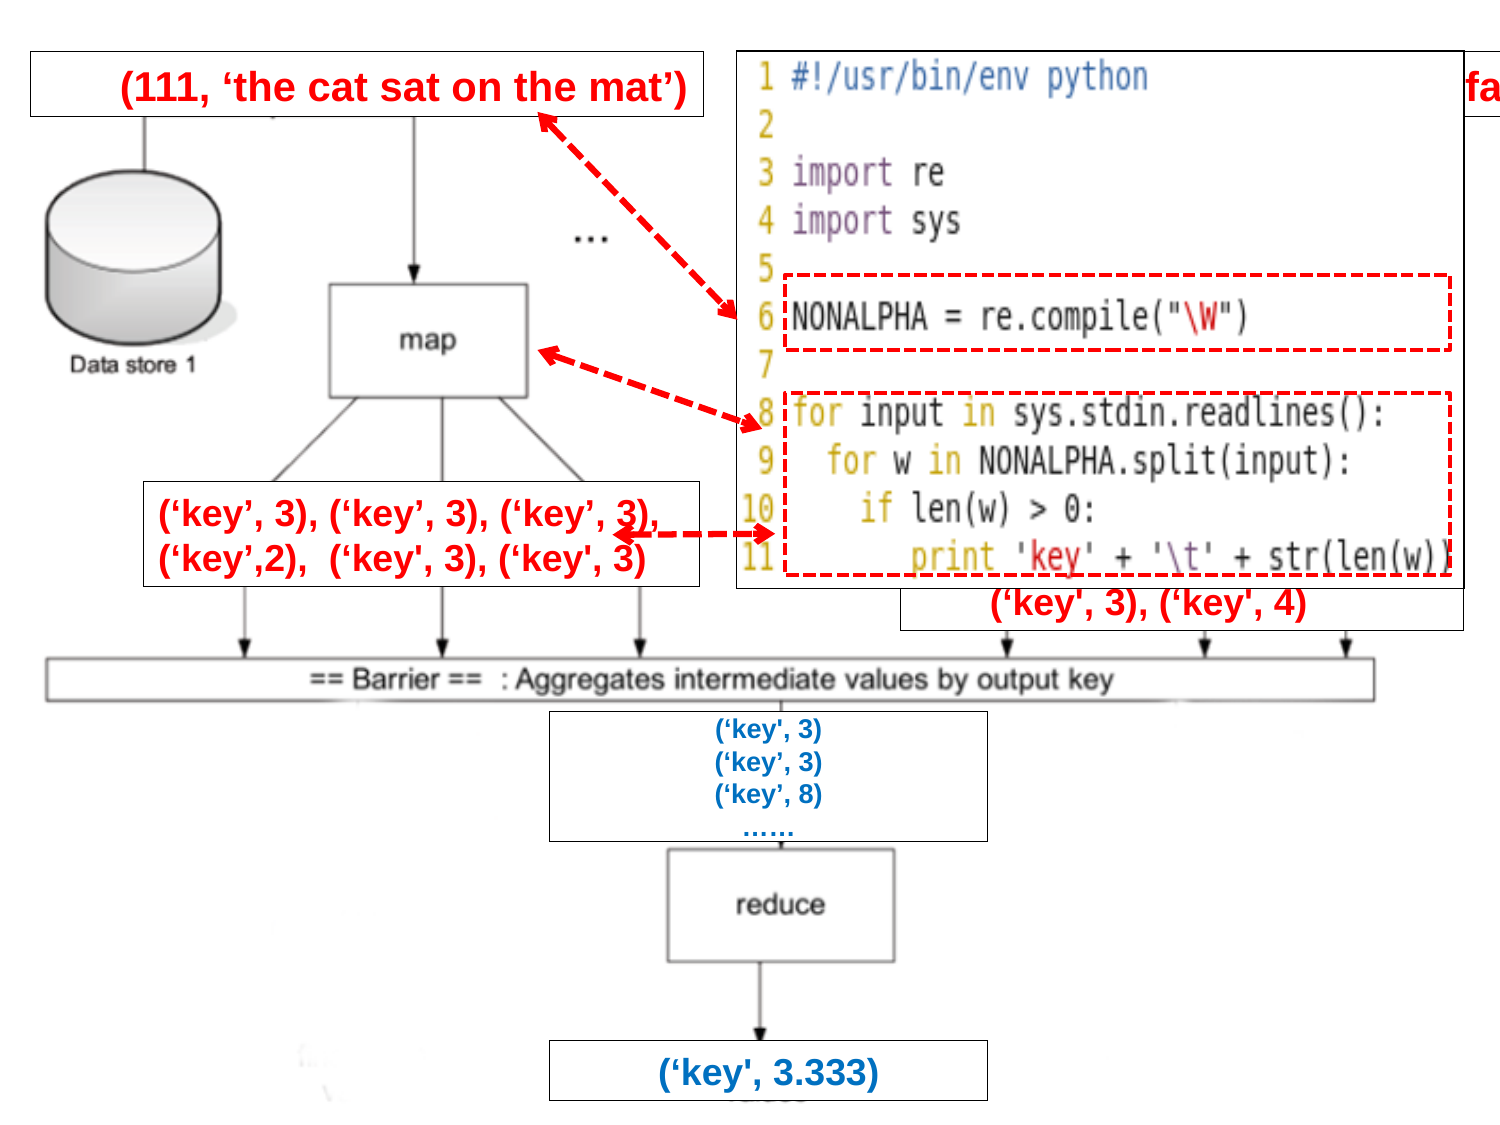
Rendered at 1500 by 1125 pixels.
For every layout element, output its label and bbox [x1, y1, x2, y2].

text_box [537, 111, 1451, 576]
text_box [143, 480, 1464, 633]
picture [12, 27, 1487, 1123]
text_box [1464, 51, 1500, 118]
text_box [27, 51, 736, 118]
